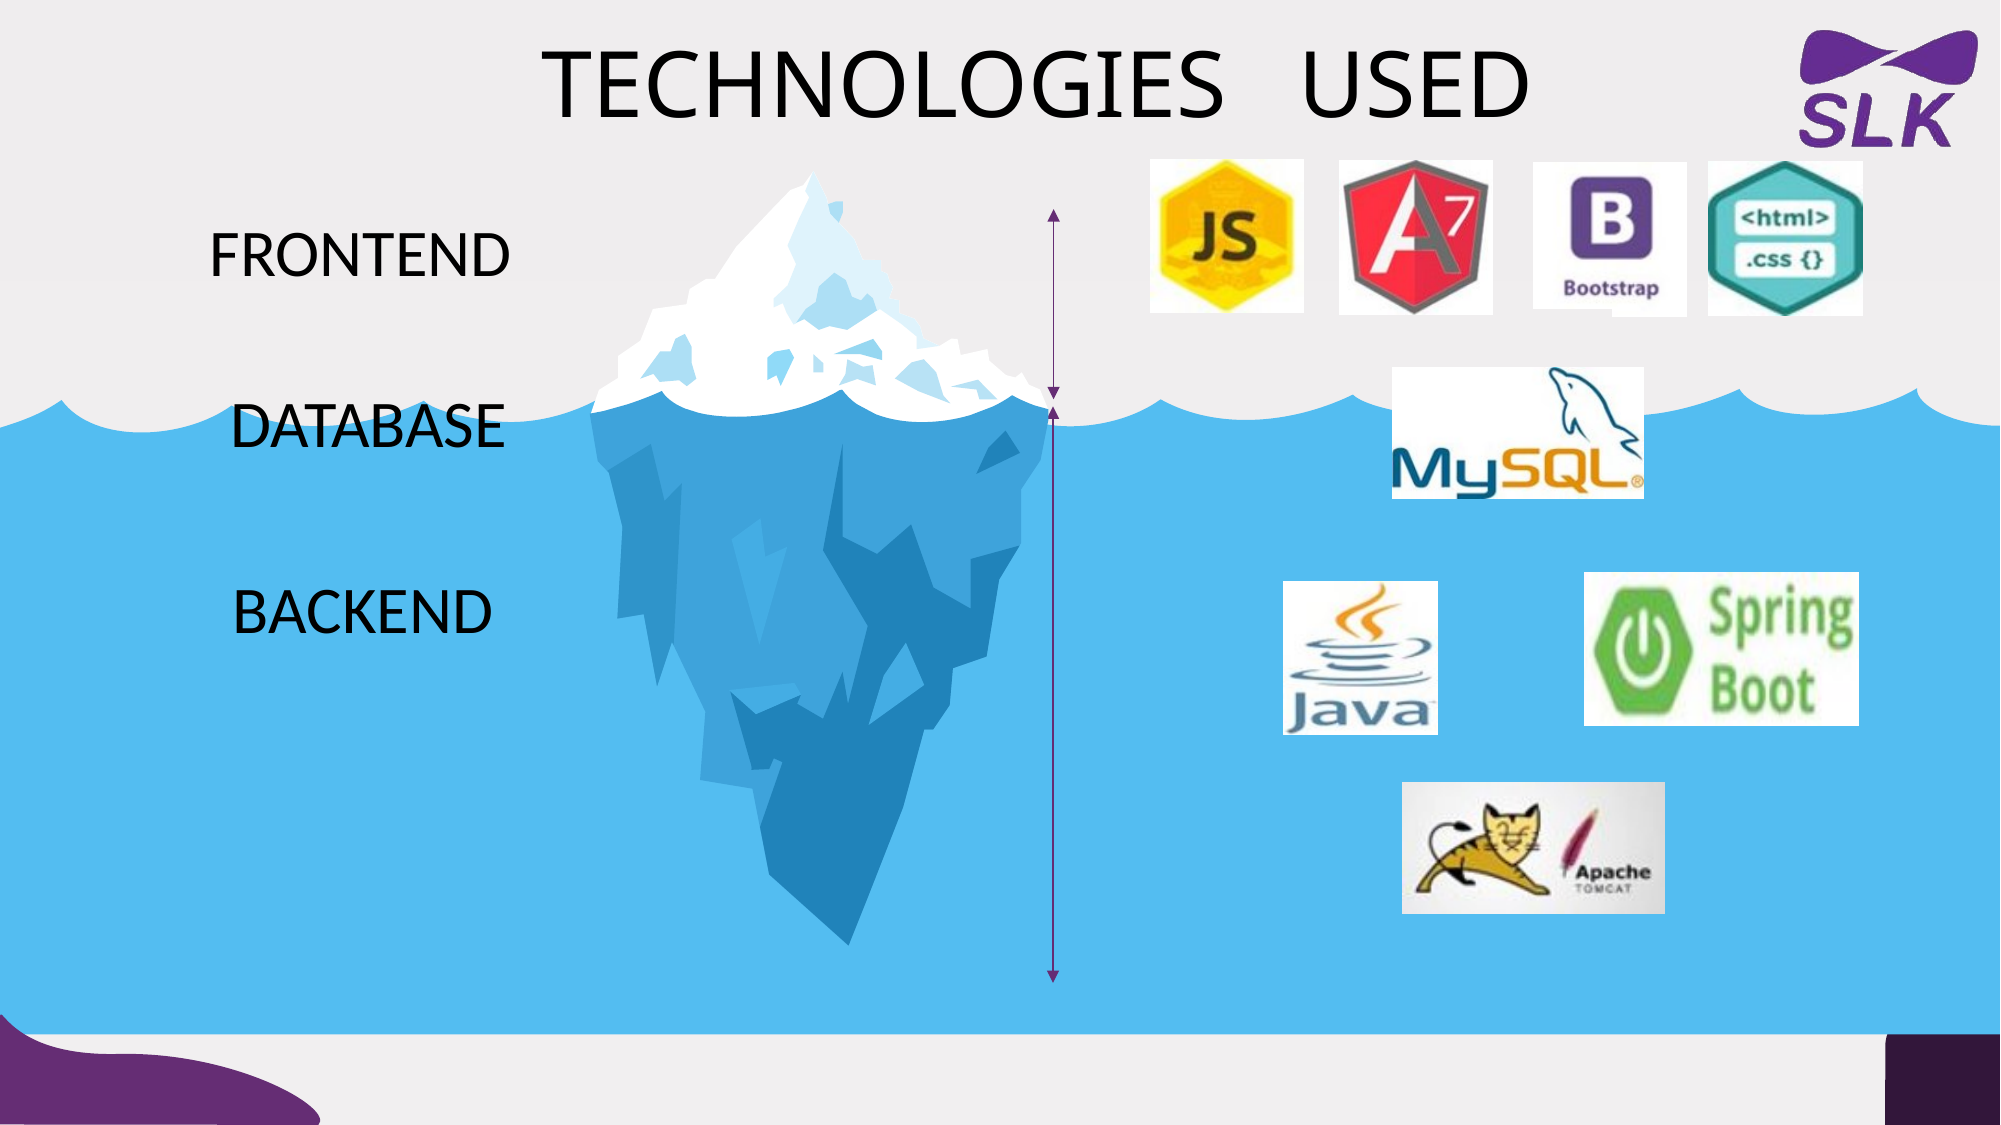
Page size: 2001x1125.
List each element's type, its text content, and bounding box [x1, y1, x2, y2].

text_box [0, 1014, 321, 1125]
picture [1339, 160, 1687, 499]
picture [1401, 782, 1665, 914]
title TECHNOLOGIES USED [137, 26, 1795, 148]
picture [1584, 572, 1859, 726]
text_box DATABASE [215, 373, 523, 469]
picture [1150, 159, 1304, 313]
text_box BACKEND [218, 559, 509, 655]
picture [1708, 2, 1983, 316]
picture [1283, 581, 1438, 735]
text_box FRONTEND [194, 202, 527, 297]
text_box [589, 170, 1049, 946]
